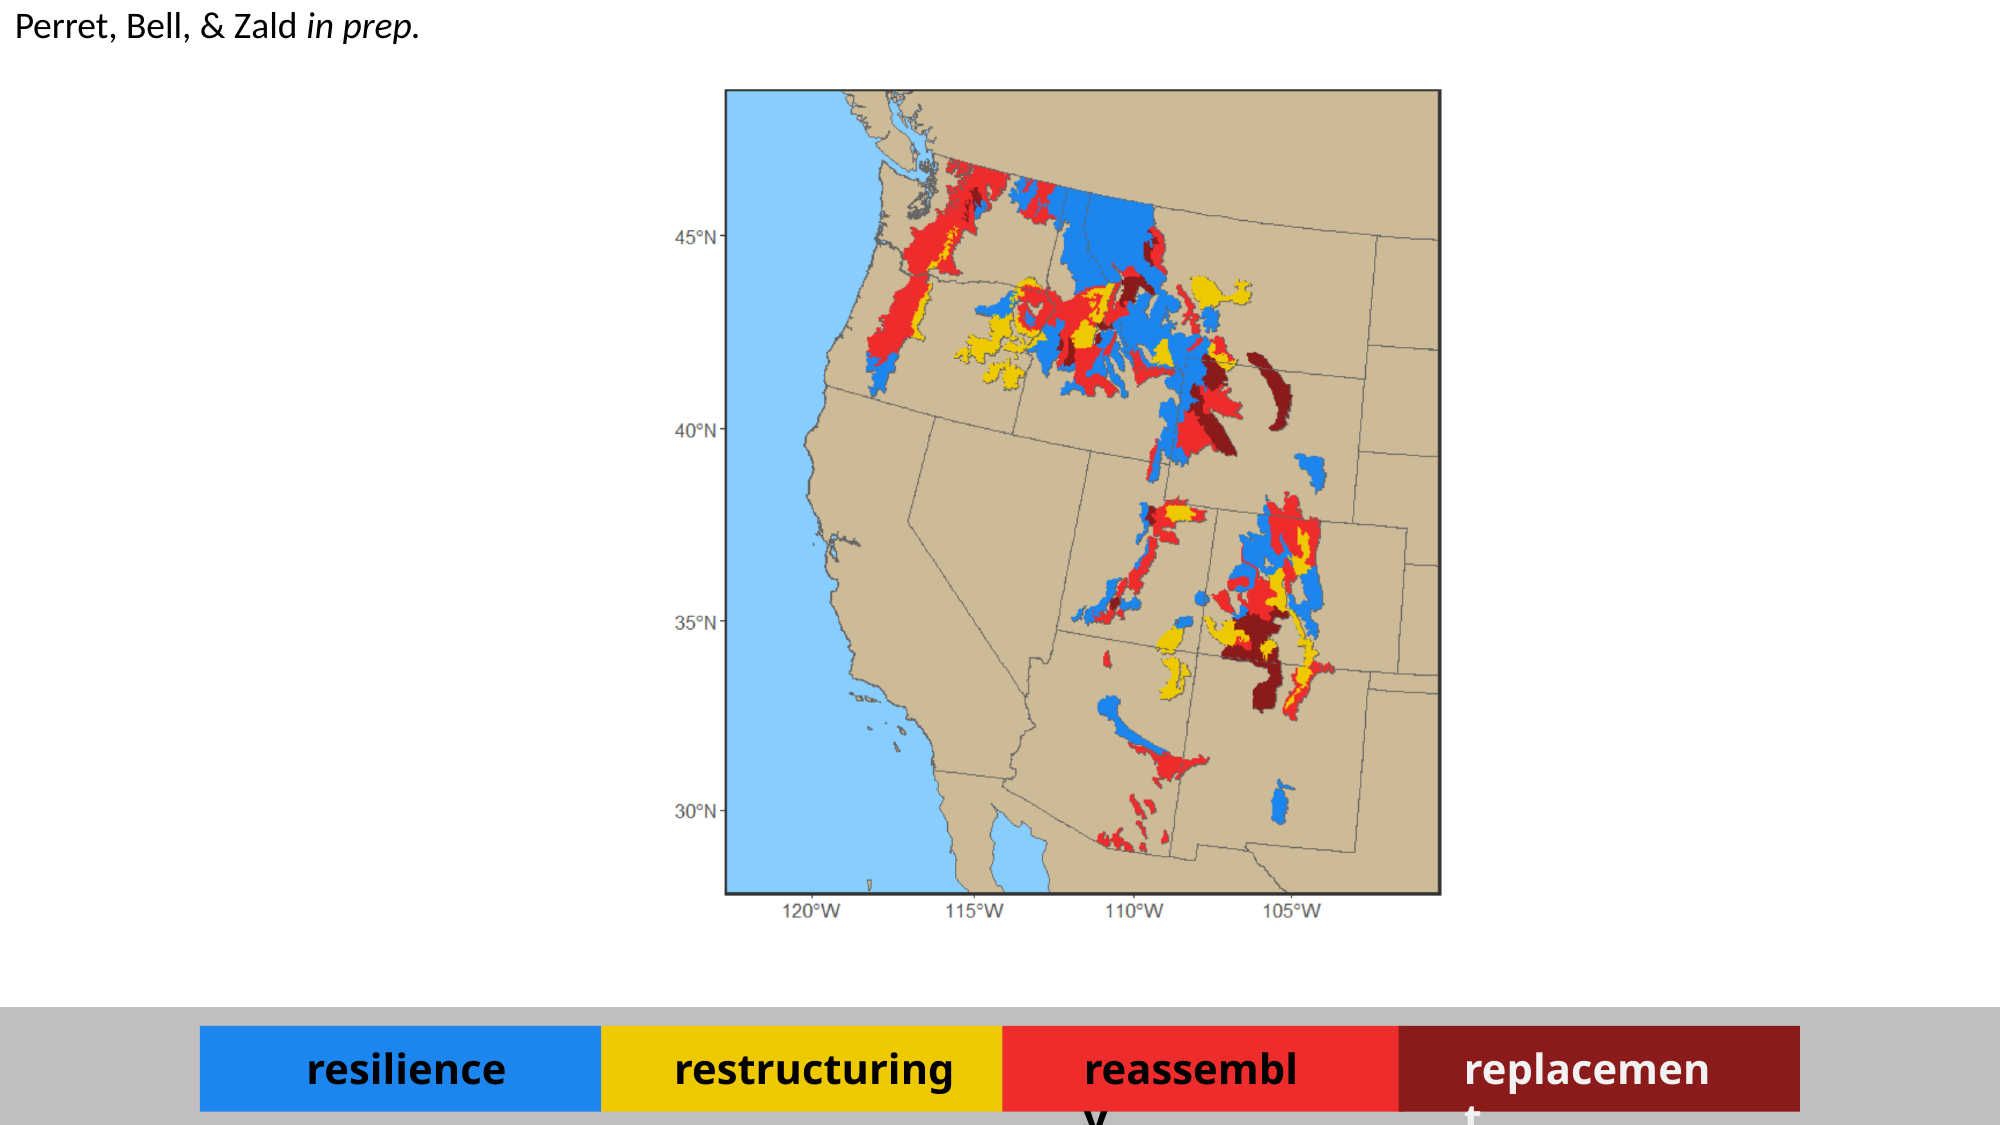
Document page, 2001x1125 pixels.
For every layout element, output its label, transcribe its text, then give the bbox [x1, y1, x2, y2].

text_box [199, 1025, 1801, 1112]
text_box [0, 1006, 2000, 1125]
text_box Perret, Bell, & Zald in prep. [0, 0, 448, 54]
picture [601, 85, 1466, 926]
